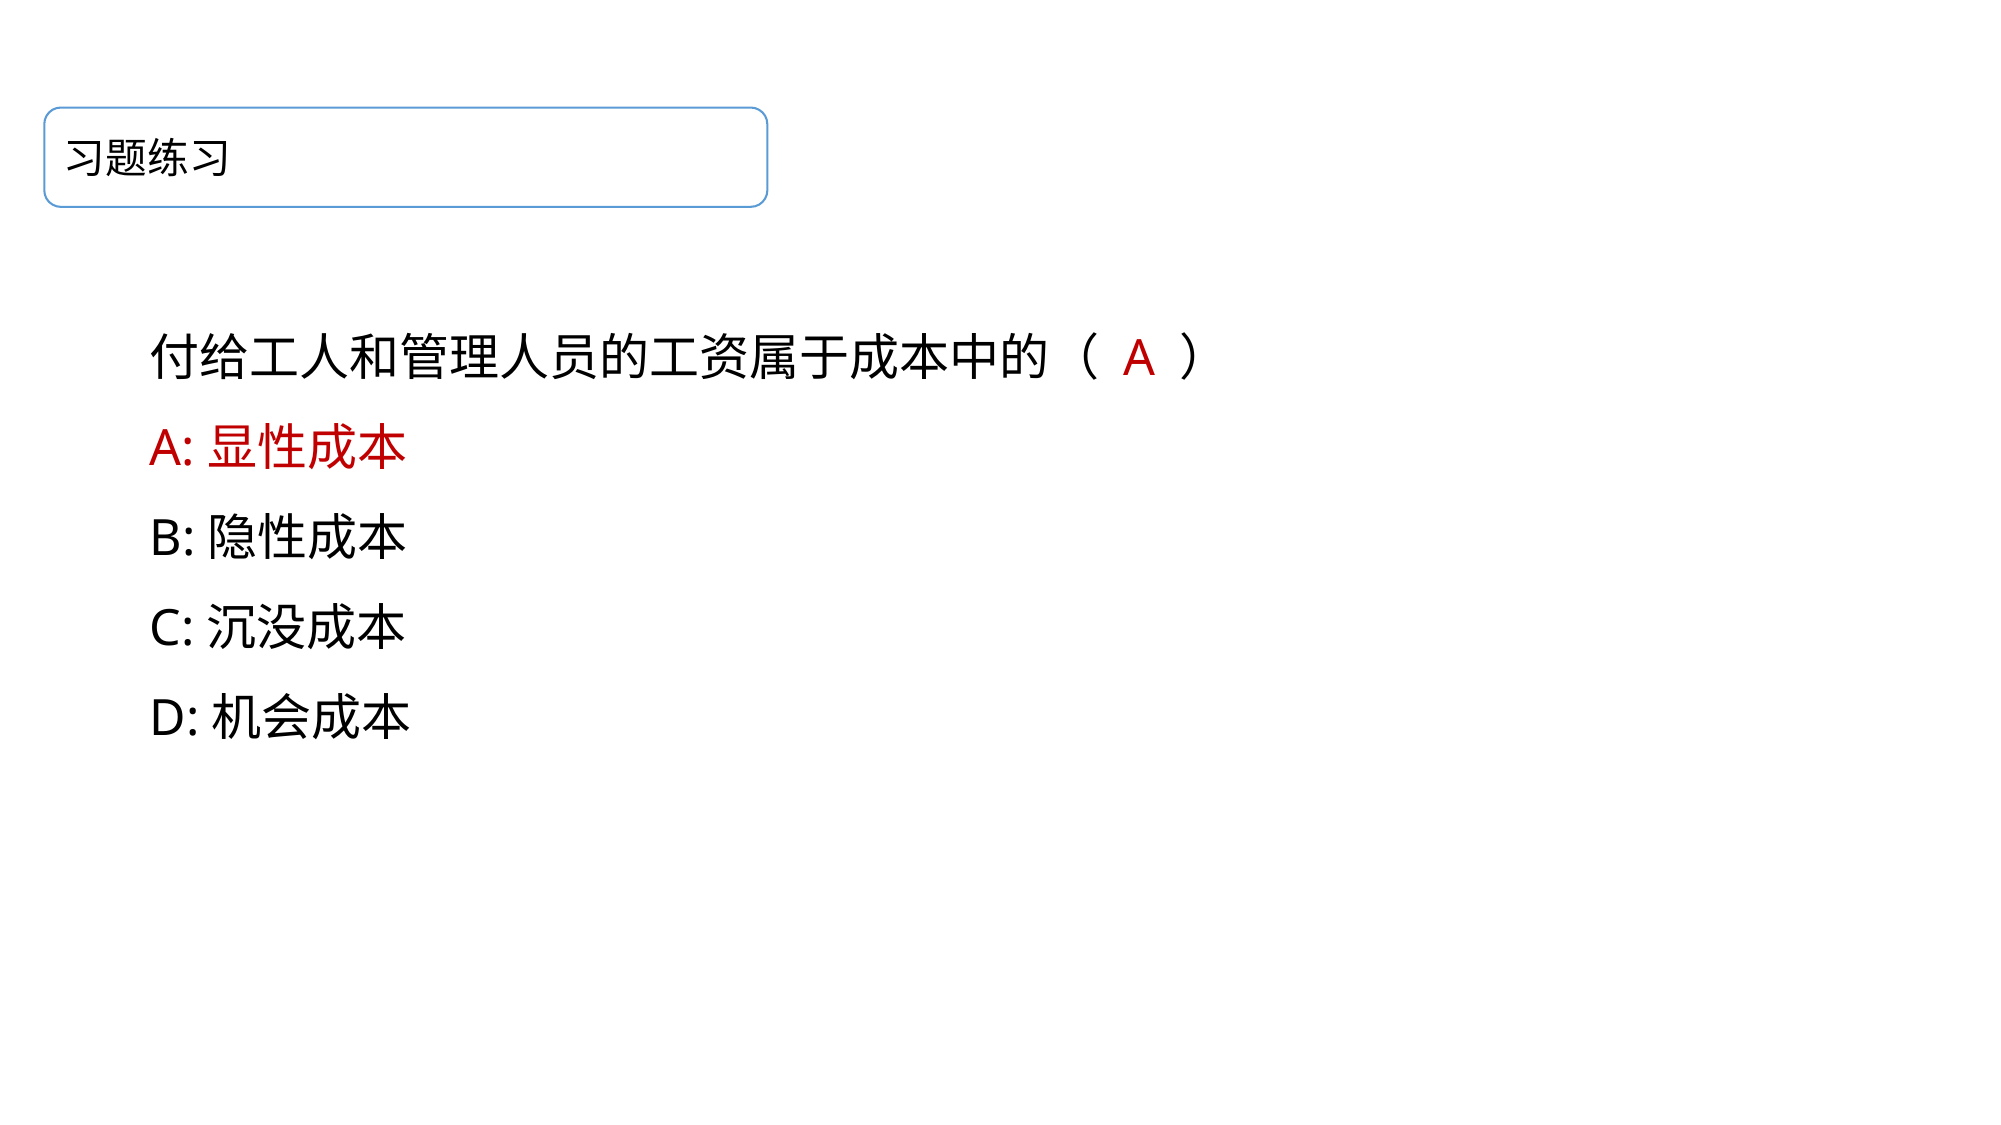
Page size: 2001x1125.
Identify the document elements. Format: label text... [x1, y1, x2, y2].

text_box 习题练习 [43, 106, 769, 208]
text_box 付给工人和管理人员的工资属于成本中的（ A ） A:显性成本 B:隐性成本 C:沉没成本 D:机会成本 [135, 287, 1904, 753]
